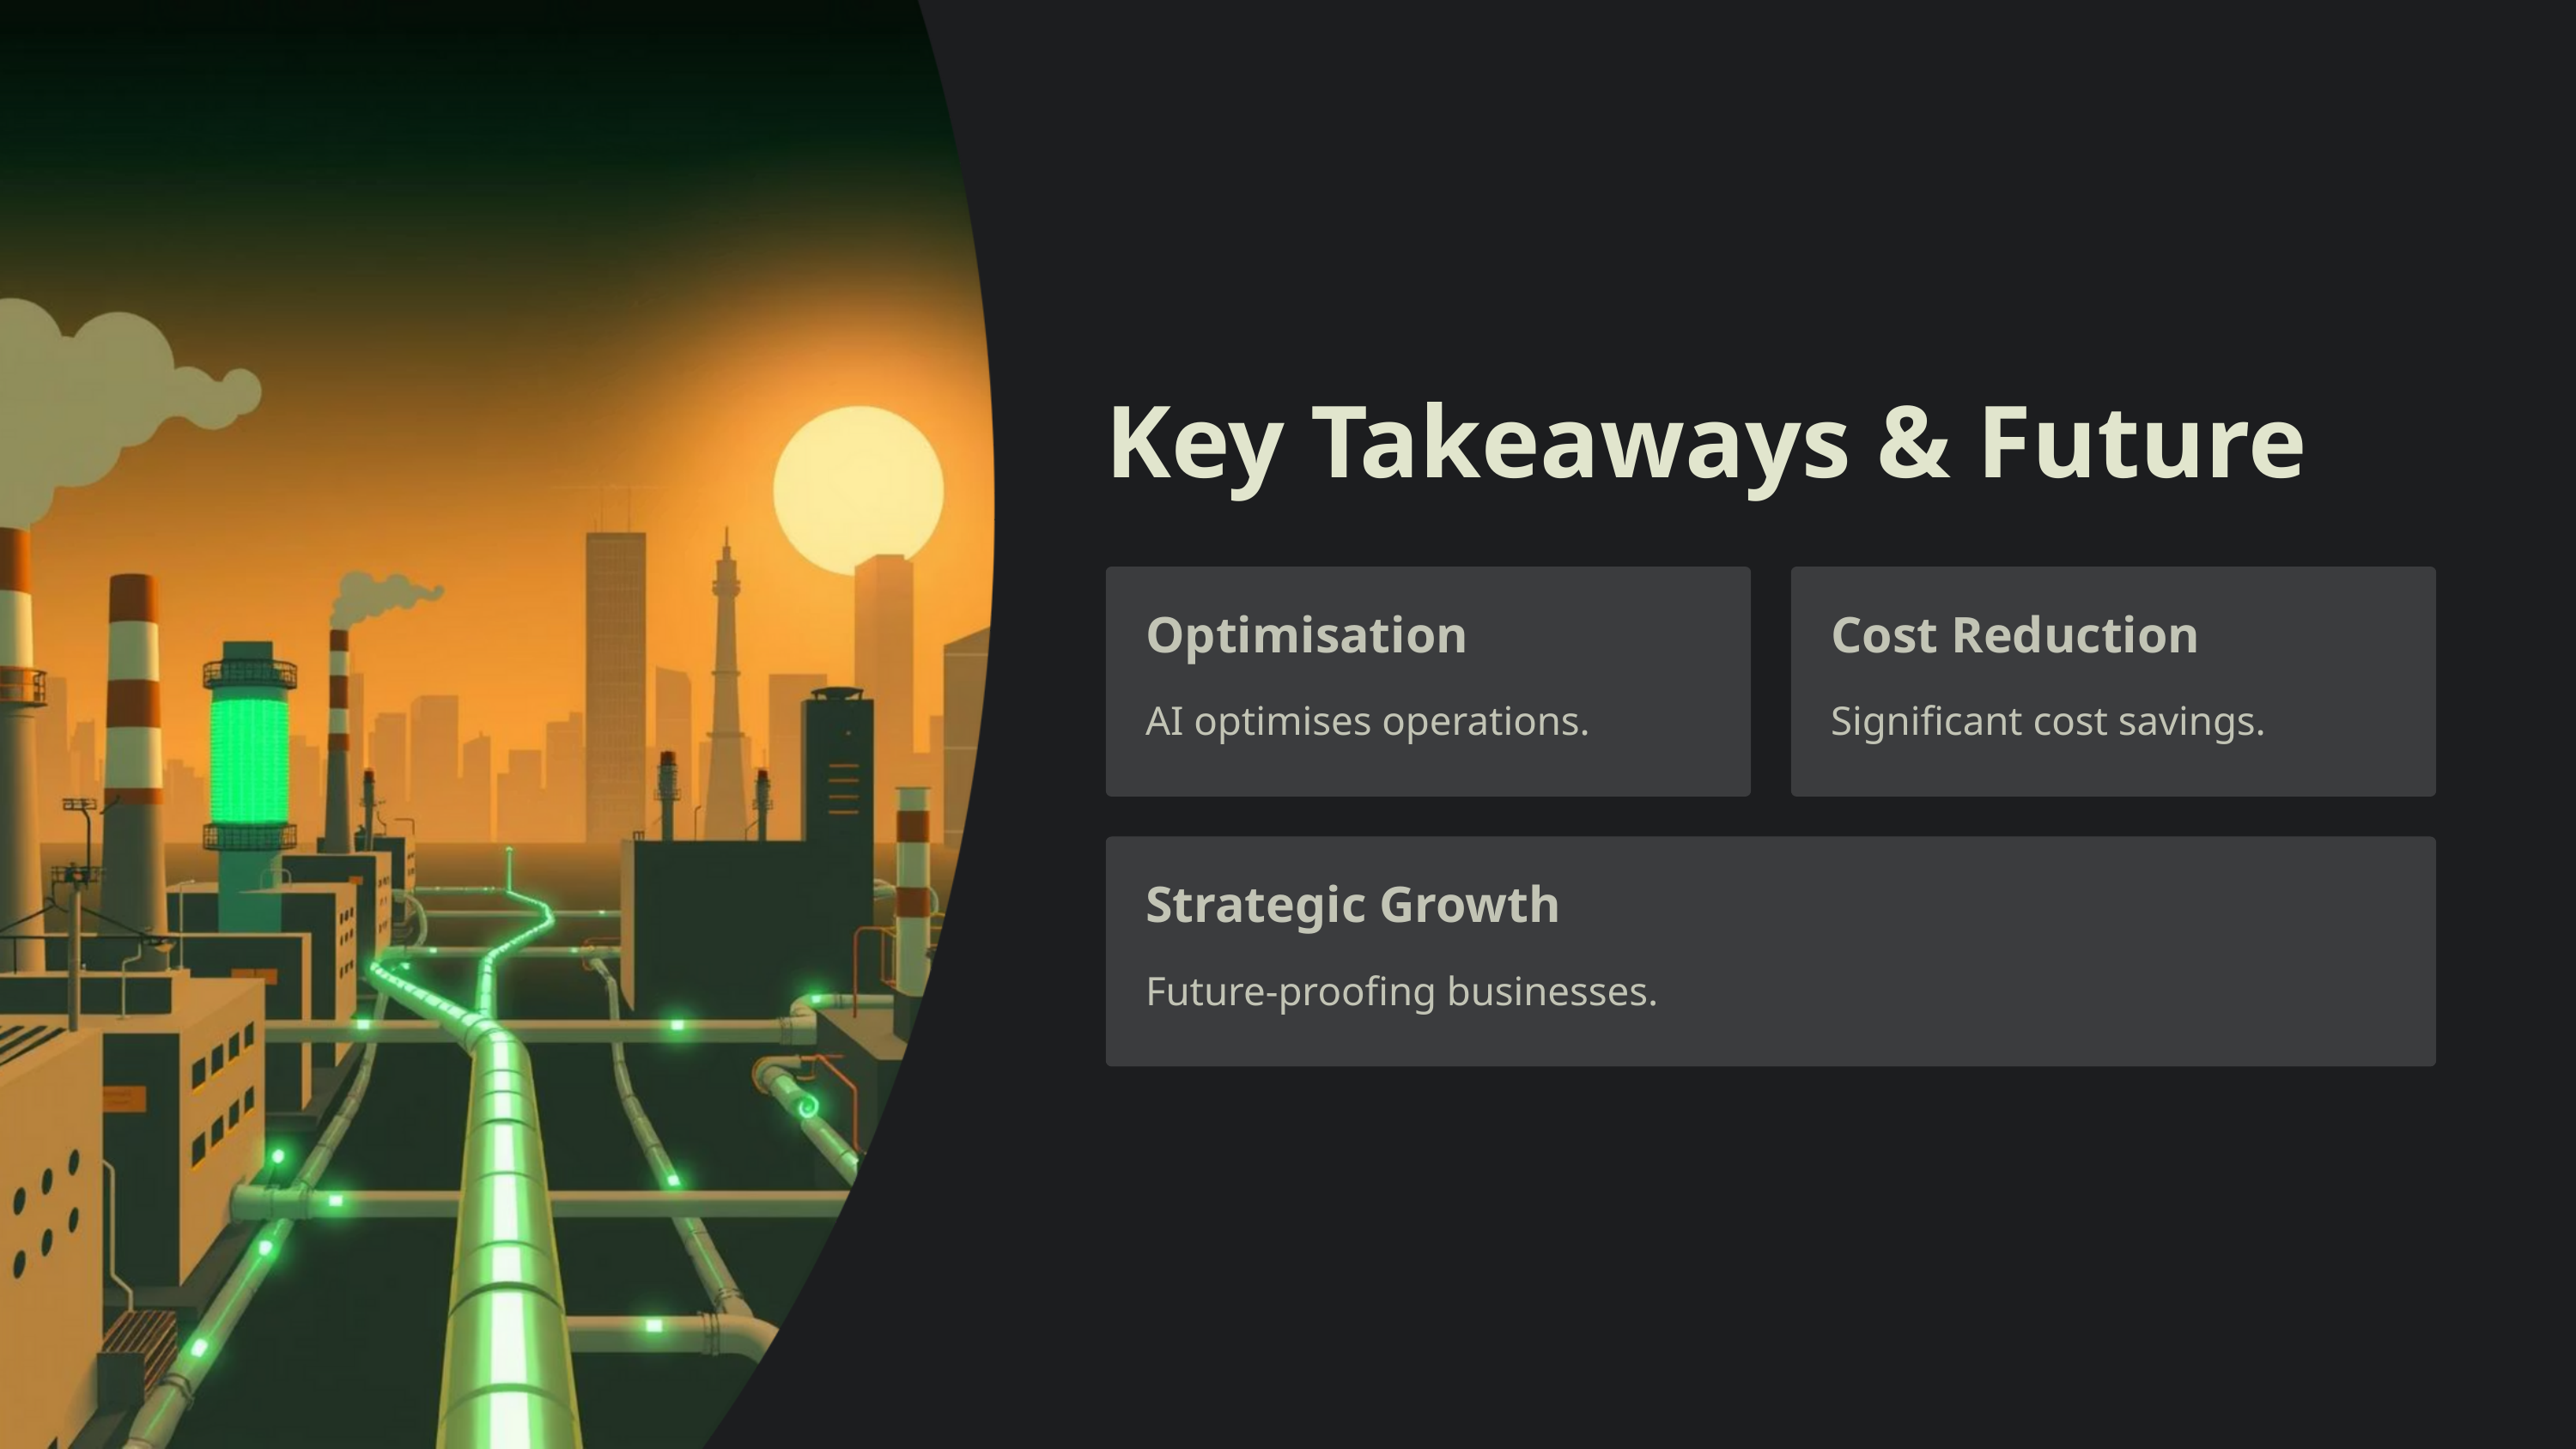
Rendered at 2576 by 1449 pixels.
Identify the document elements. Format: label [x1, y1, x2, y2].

text_box [1015, 0, 2576, 1449]
text_box [1105, 836, 2437, 1067]
text_box [1790, 566, 2437, 797]
text_box [1105, 566, 1752, 797]
text_box [0, 0, 1015, 1449]
